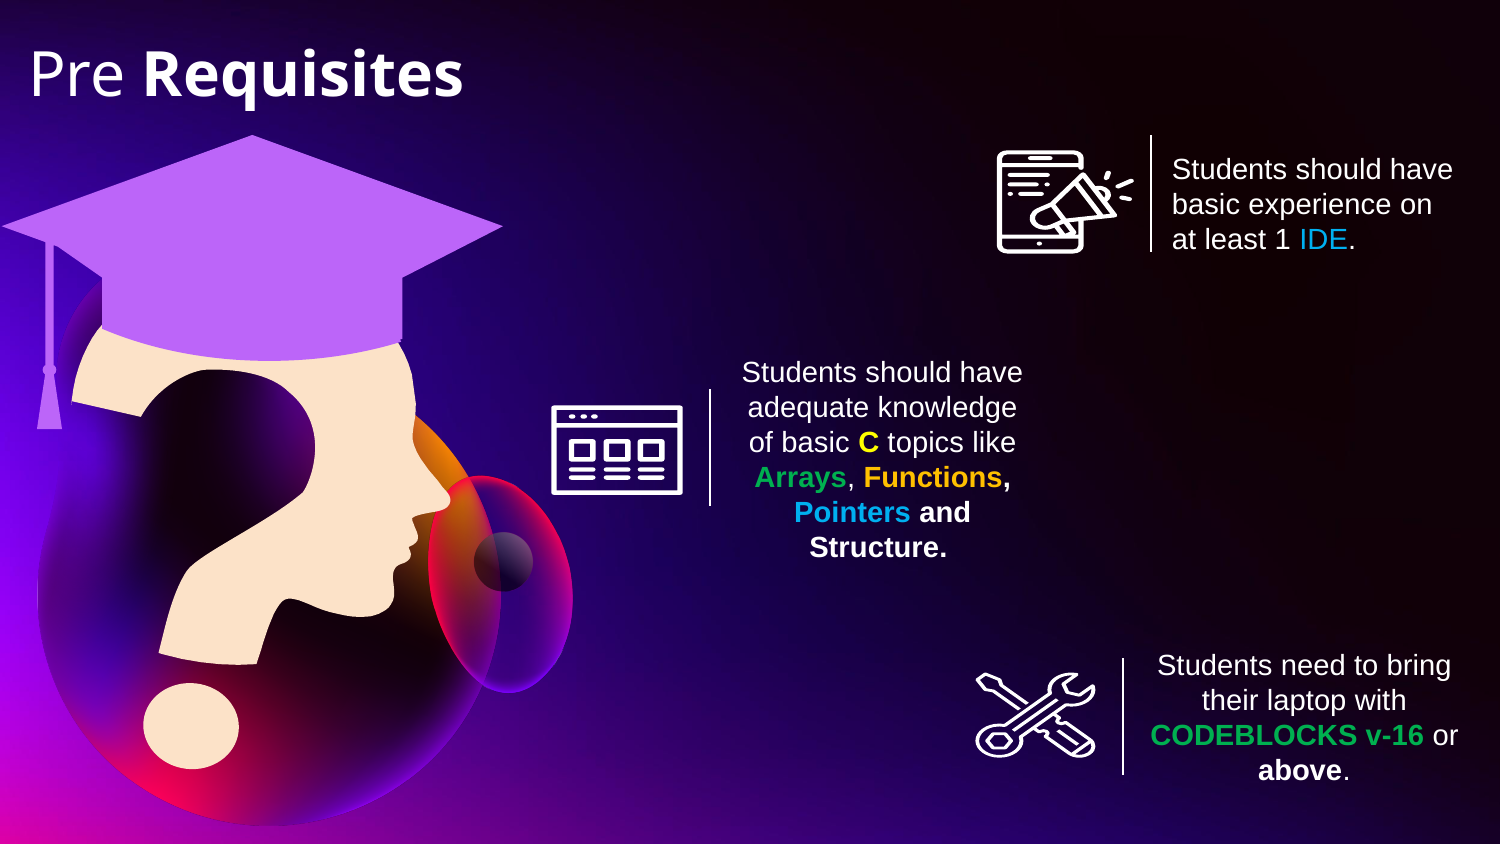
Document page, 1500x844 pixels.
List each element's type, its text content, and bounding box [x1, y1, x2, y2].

text_box [975, 672, 1096, 758]
picture [0, 0, 1500, 844]
text_box [551, 405, 683, 495]
text_box [1115, 178, 1134, 189]
text_box [996, 150, 1118, 254]
text_box Students should have adequate knowledge of basic C topics like Arrays, Functions, Pointers and Structure. [723, 346, 1042, 571]
text_box [1119, 195, 1132, 202]
title Pre Requisites [13, 18, 1281, 113]
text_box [1, 134, 504, 776]
text_box Students should have basic experience on at least 1 IDE. [1157, 143, 1476, 263]
text_box Students need to bring their laptop with CODEBLOCKS v-16 or above. [1131, 639, 1478, 794]
